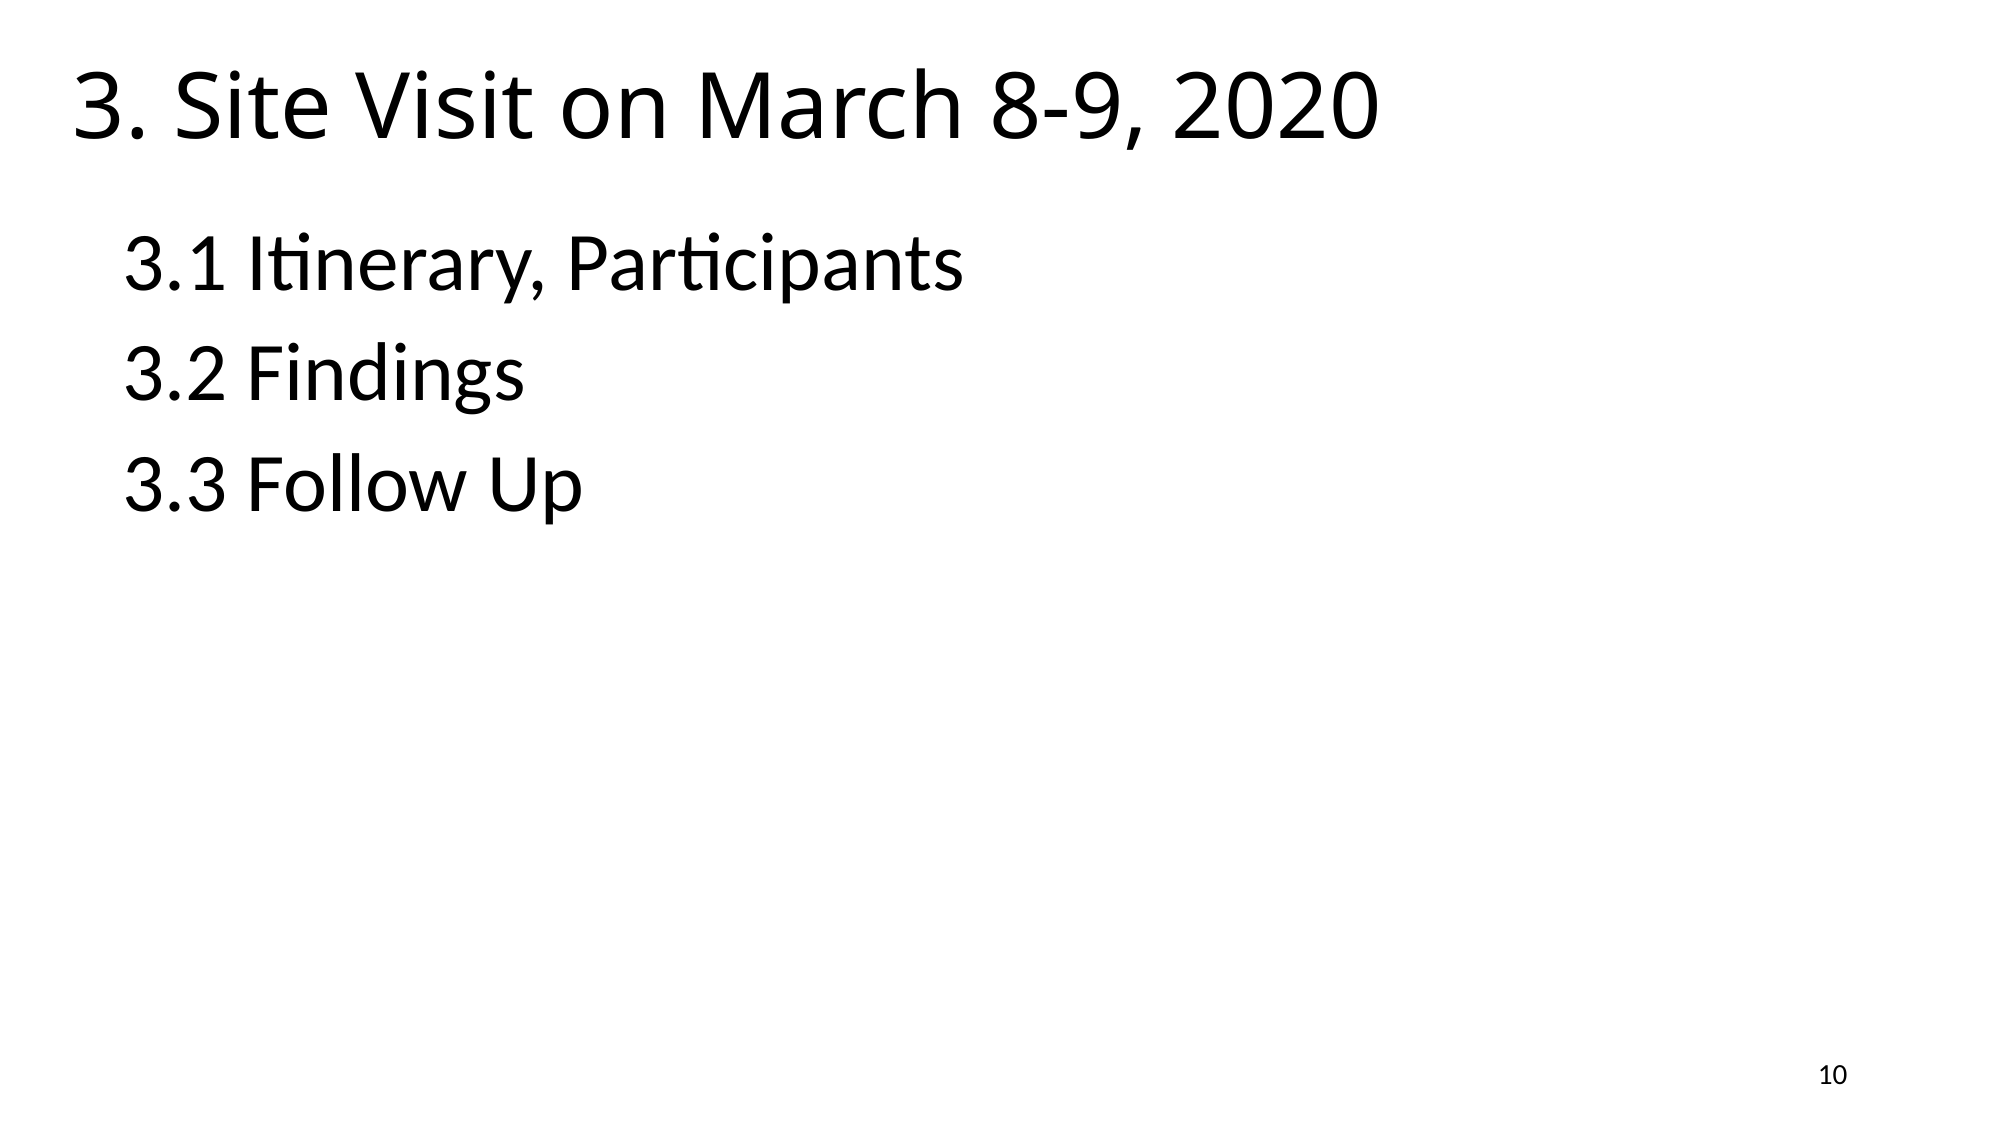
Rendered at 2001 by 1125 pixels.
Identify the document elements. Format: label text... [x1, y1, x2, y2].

slide_number 10 [1412, 1042, 1863, 1103]
title 3. Site Visit on March 8-9, 2020 [57, 0, 1783, 218]
list 3.1 Itinerary, Participants 3.2 Findings 3.3 Follow Up [107, 210, 1833, 925]
